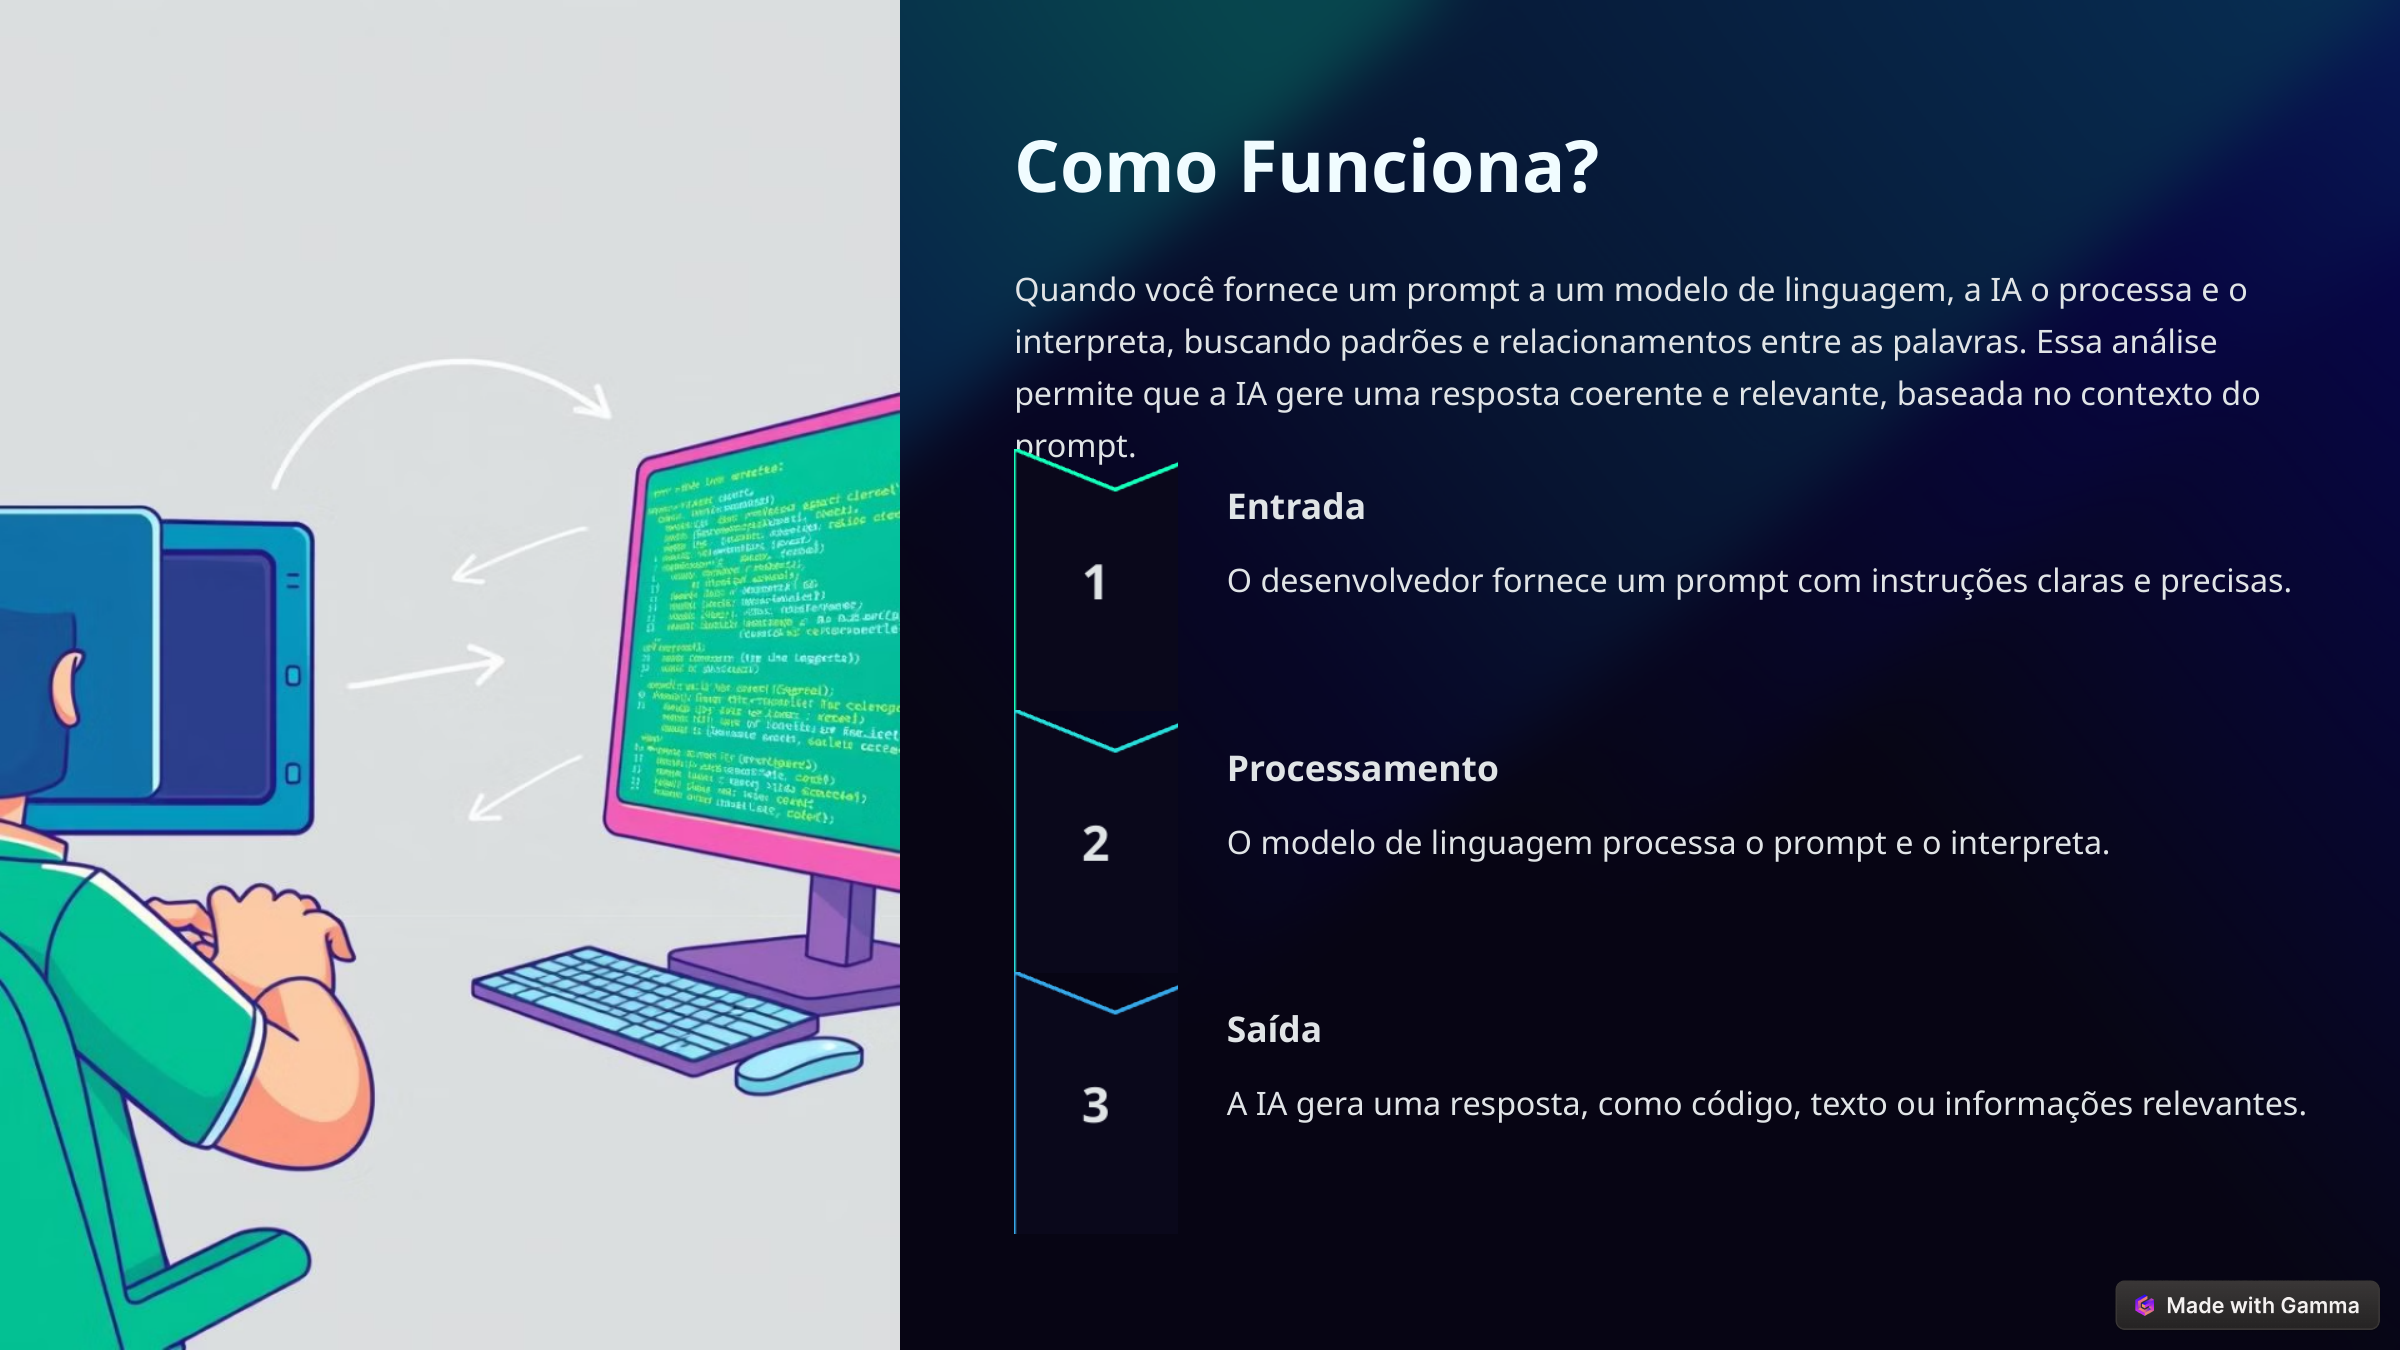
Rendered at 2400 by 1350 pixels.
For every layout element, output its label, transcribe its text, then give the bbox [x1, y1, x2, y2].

text_box O desenvolvedor fornece um prompt com instruções claras e precisas. [1226, 547, 2286, 600]
text_box O modelo de linguagem processa o prompt e o interpreta. [1226, 808, 2286, 861]
text_box Entrada [1226, 482, 1591, 528]
text_box Saída [1226, 1005, 1591, 1051]
text_box Quando você fornece um prompt a um modelo de linguagem, a IA o processa e o interpreta, buscando padrões e relacionamentos entre as palavras. Essa análise permite que a IA gere uma resposta coerente e relevante, baseada no contexto do prompt. [1014, 255, 2286, 413]
text_box Como Funciona? [1014, 115, 1741, 207]
picture [1014, 449, 1178, 1234]
text_box A IA gera uma resposta, como código, texto ou informações relevantes. [1226, 1070, 2286, 1123]
picture [0, 0, 900, 1350]
picture [2106, 1271, 2389, 1339]
text_box Processamento [1226, 743, 1591, 790]
